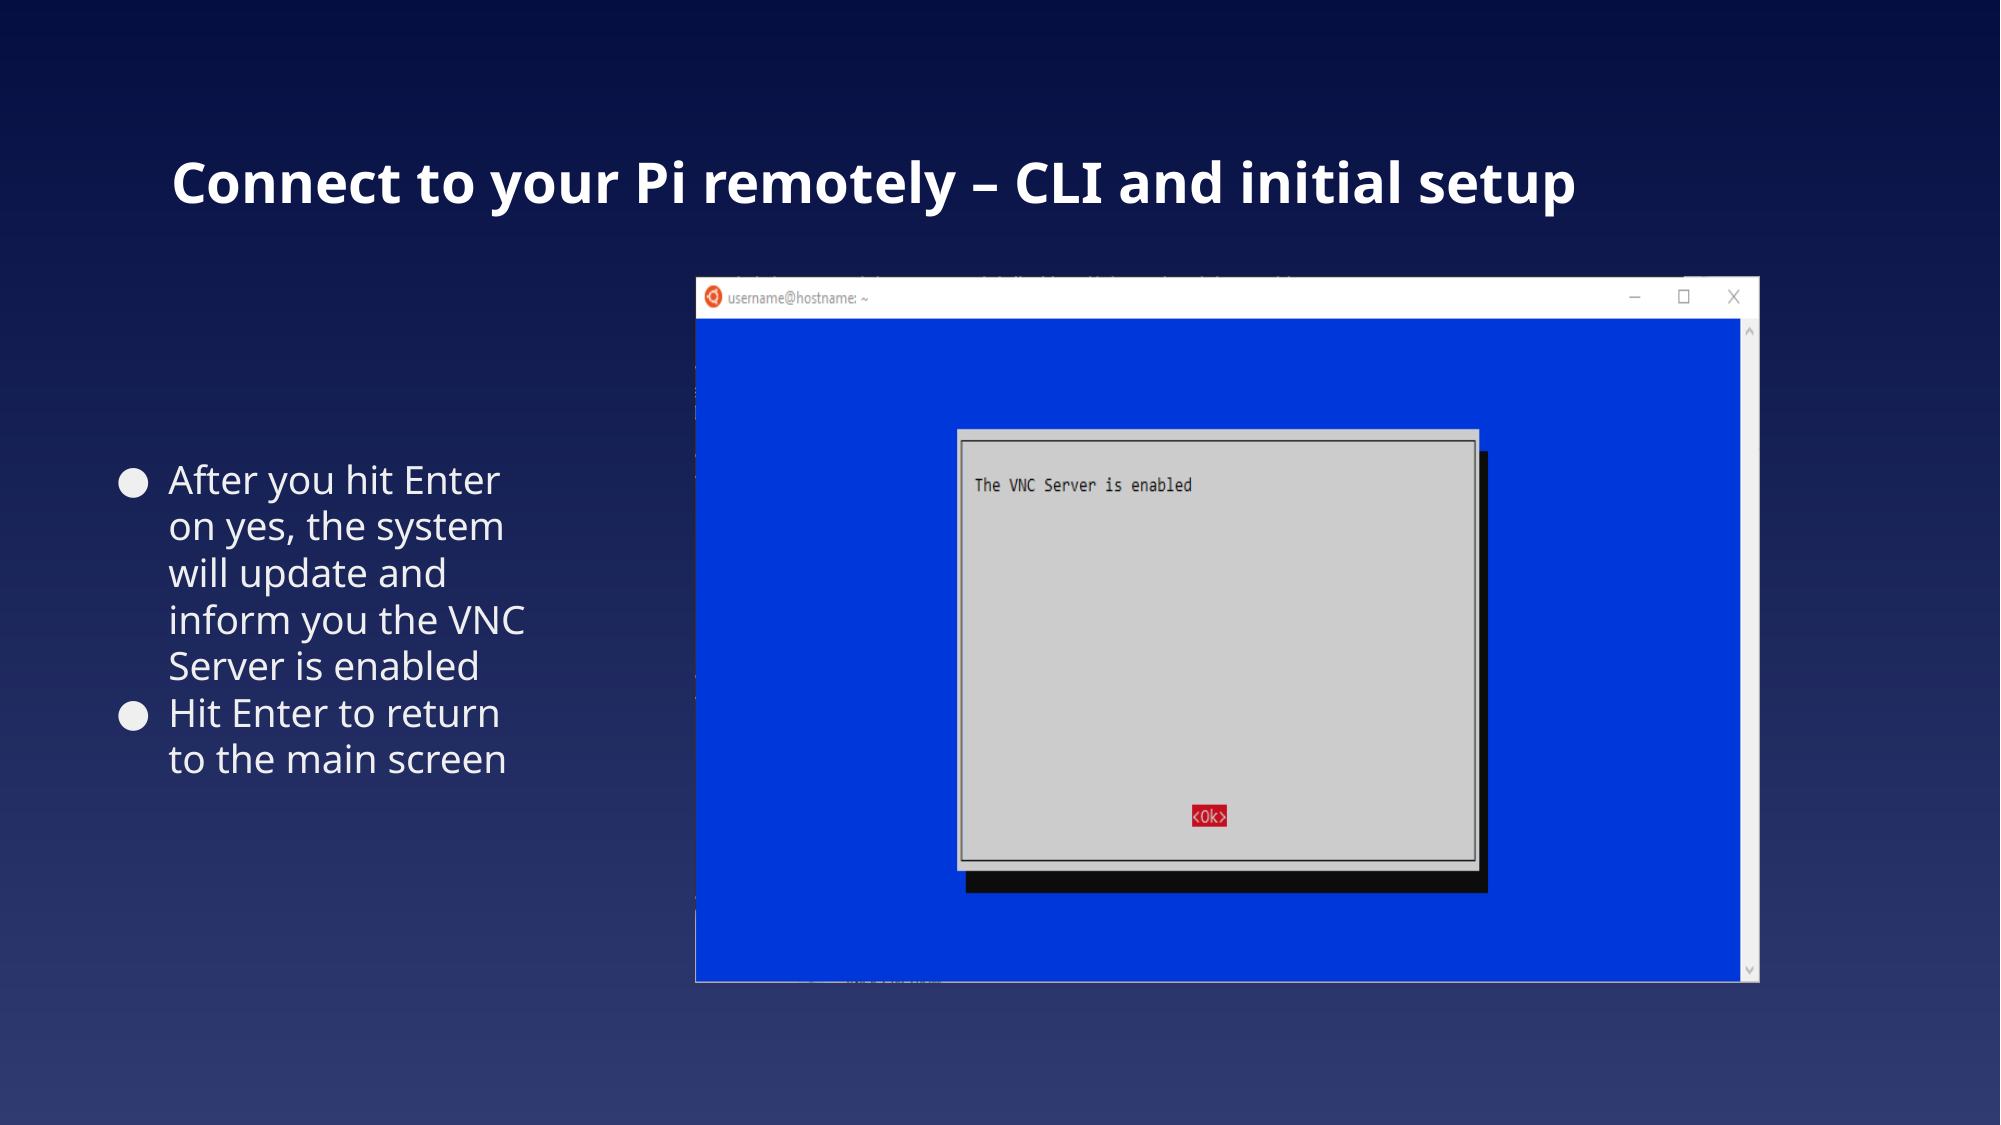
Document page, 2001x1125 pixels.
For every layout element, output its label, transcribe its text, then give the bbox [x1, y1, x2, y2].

title Connect to your Pi remotely – CLI and initial setup [156, 118, 1844, 244]
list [694, 276, 1760, 983]
text_box After you hit Enter on yes, the system will update and inform you the VNC Server is enabled Hit Enter to return to the main screen [78, 261, 549, 976]
